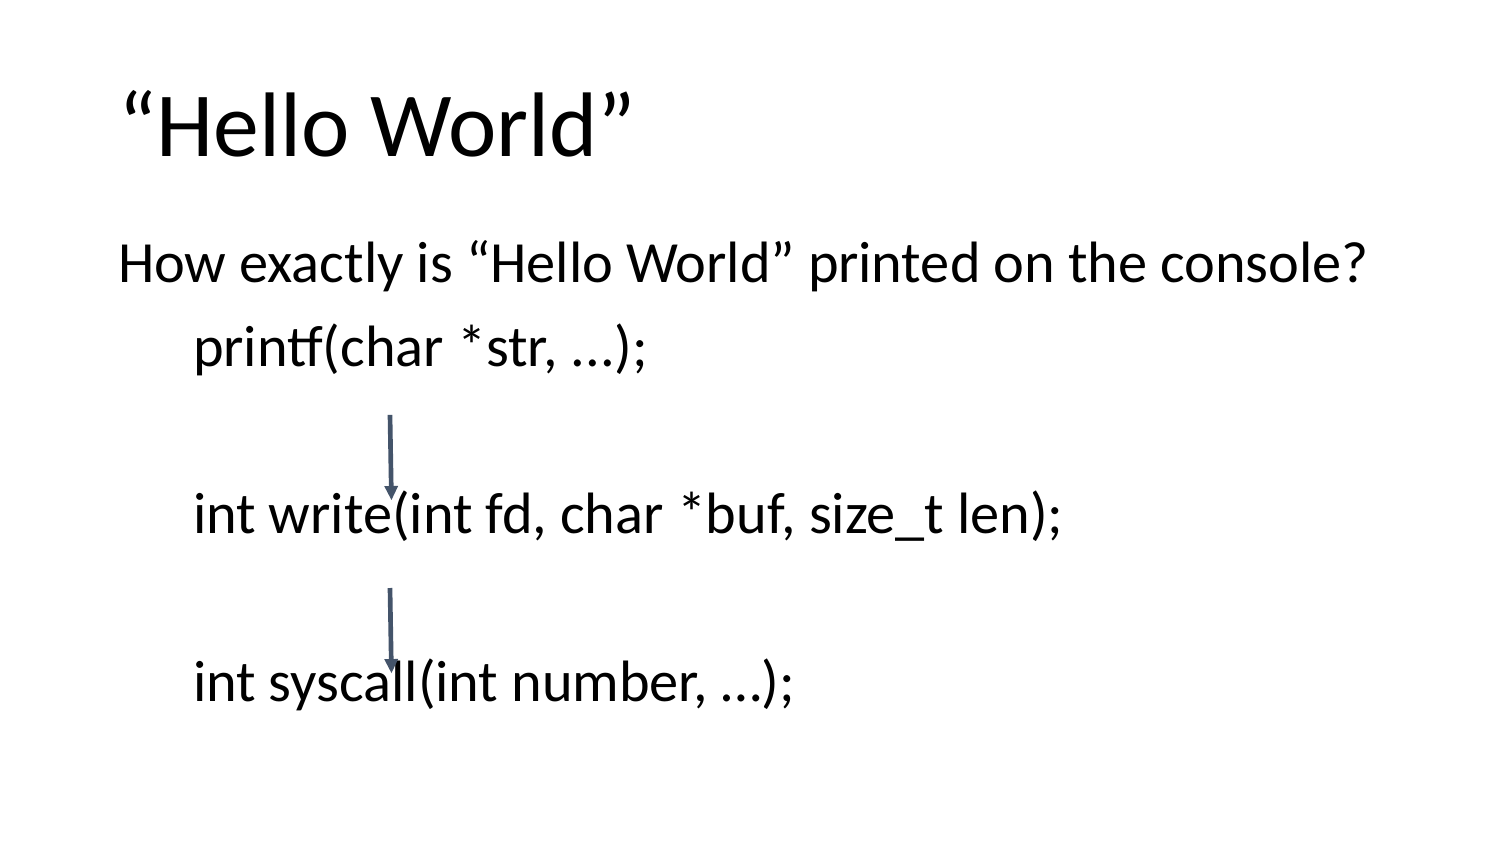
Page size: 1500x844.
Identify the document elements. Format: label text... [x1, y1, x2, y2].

title “Hello World” [103, 44, 1397, 208]
list How exactly is “Hello World” printed on the console? printf(char *str, ...); int write(int fd, char *buf, size_t len); int syscall(int number, …); [103, 224, 1397, 760]
